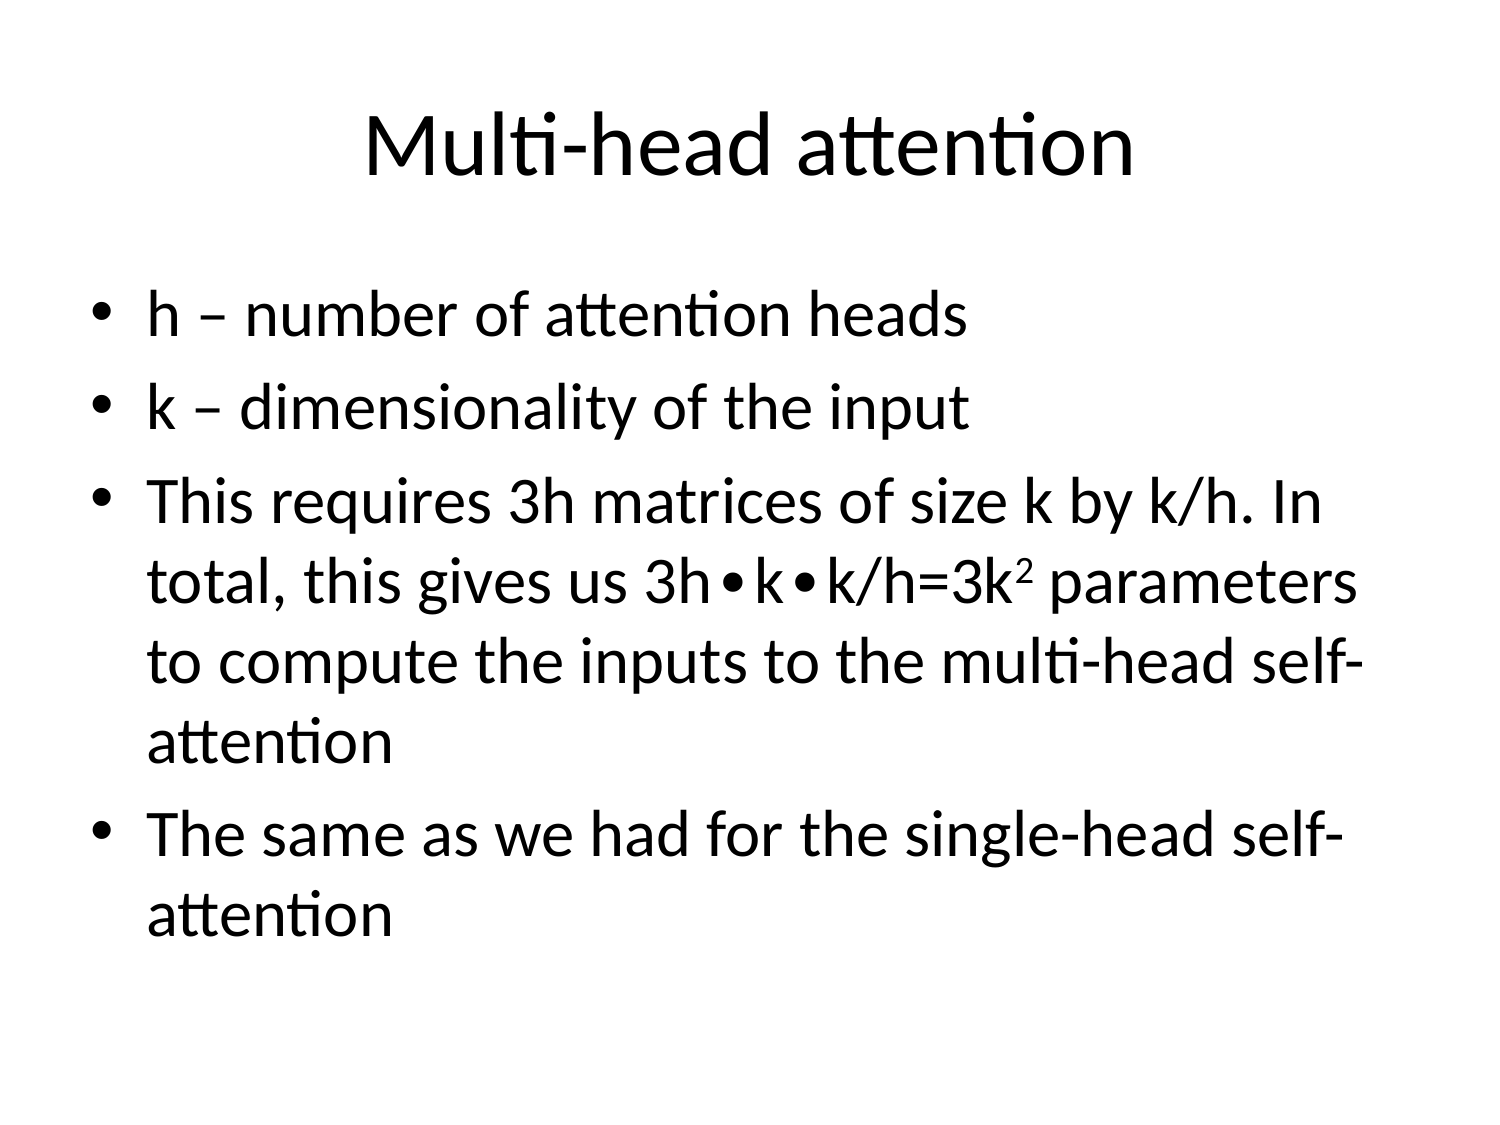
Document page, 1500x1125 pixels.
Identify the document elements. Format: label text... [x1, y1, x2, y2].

title Multi-head attention [75, 45, 1425, 233]
list h – number of attention heads k – dimensionality of the input This requires 3h matrices of size k by k/h. In total, this gives us 3h∙k∙k/h=3k2 parameters to compute the inputs to the multi-head self-attention The same as we had for the single-head self-attention [75, 262, 1425, 1005]
